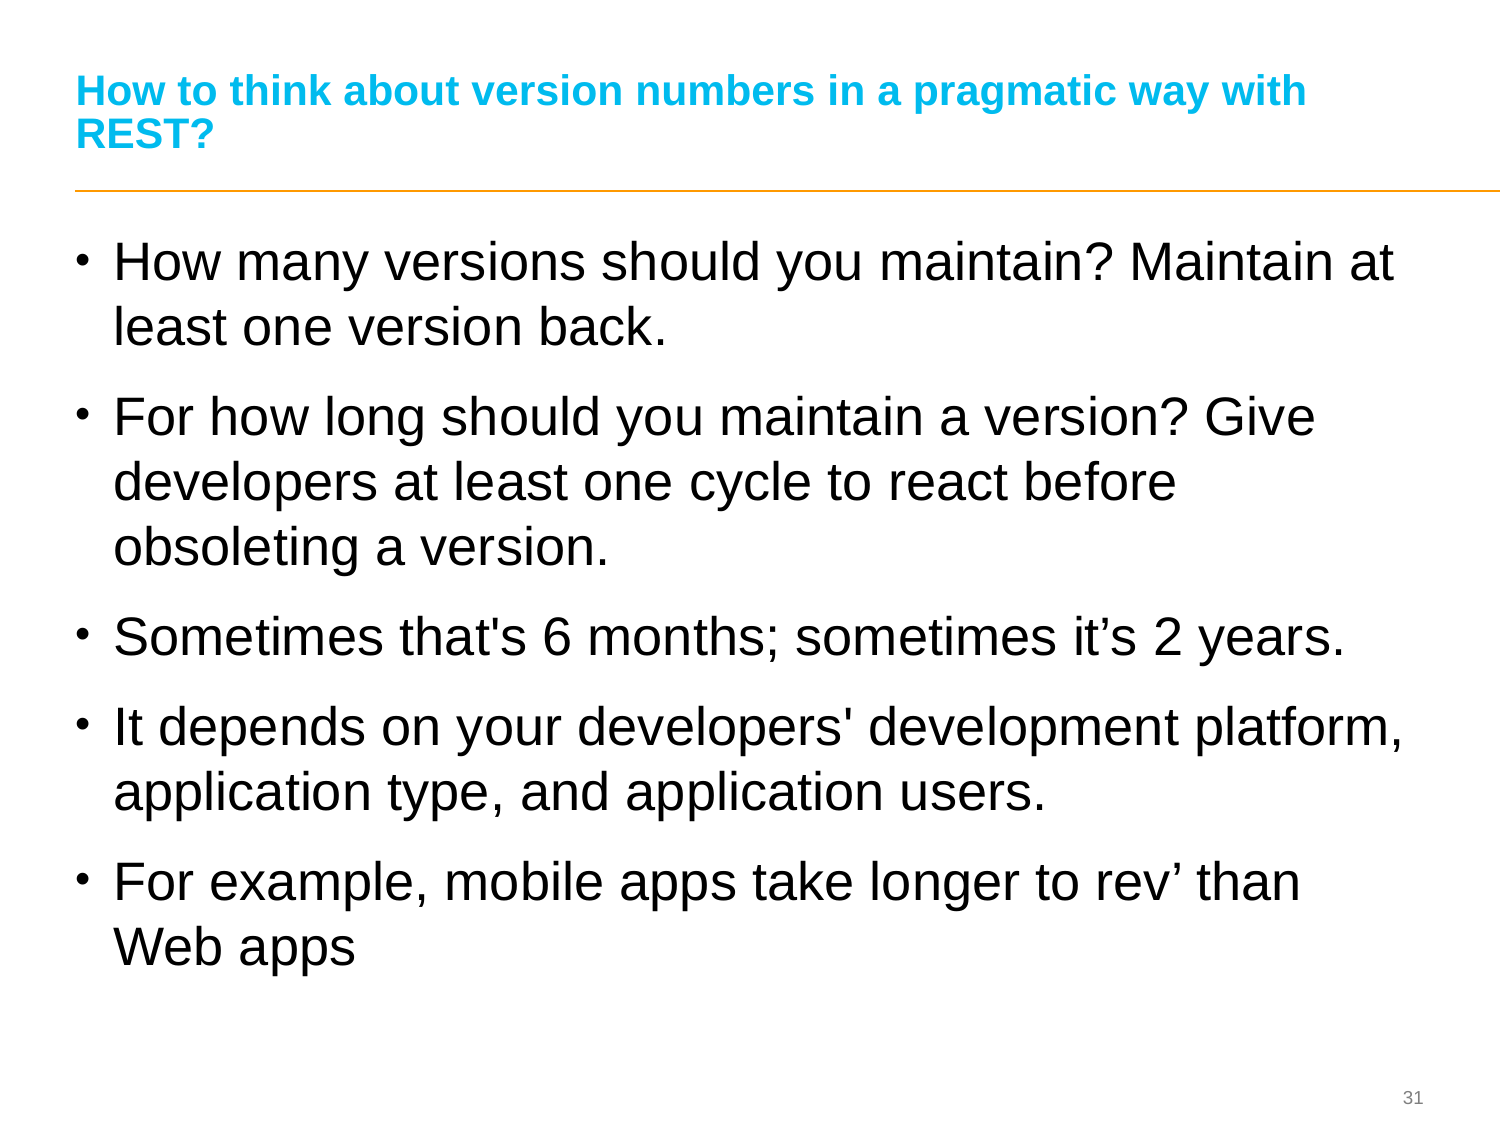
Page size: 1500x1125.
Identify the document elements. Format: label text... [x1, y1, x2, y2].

list How many versions should you maintain? Maintain at least one version back. For how long should you maintain a version? Give developers at least one cycle to react before obsoleting a version. Sometimes that's 6 months; sometimes it’s 2 years. It depends on your developers' development platform, application type, and application users. For example, mobile apps take longer to rev’ than Web apps [75, 226, 1425, 1018]
title How to think about version numbers in a pragmatic way with REST? [75, 27, 1422, 157]
